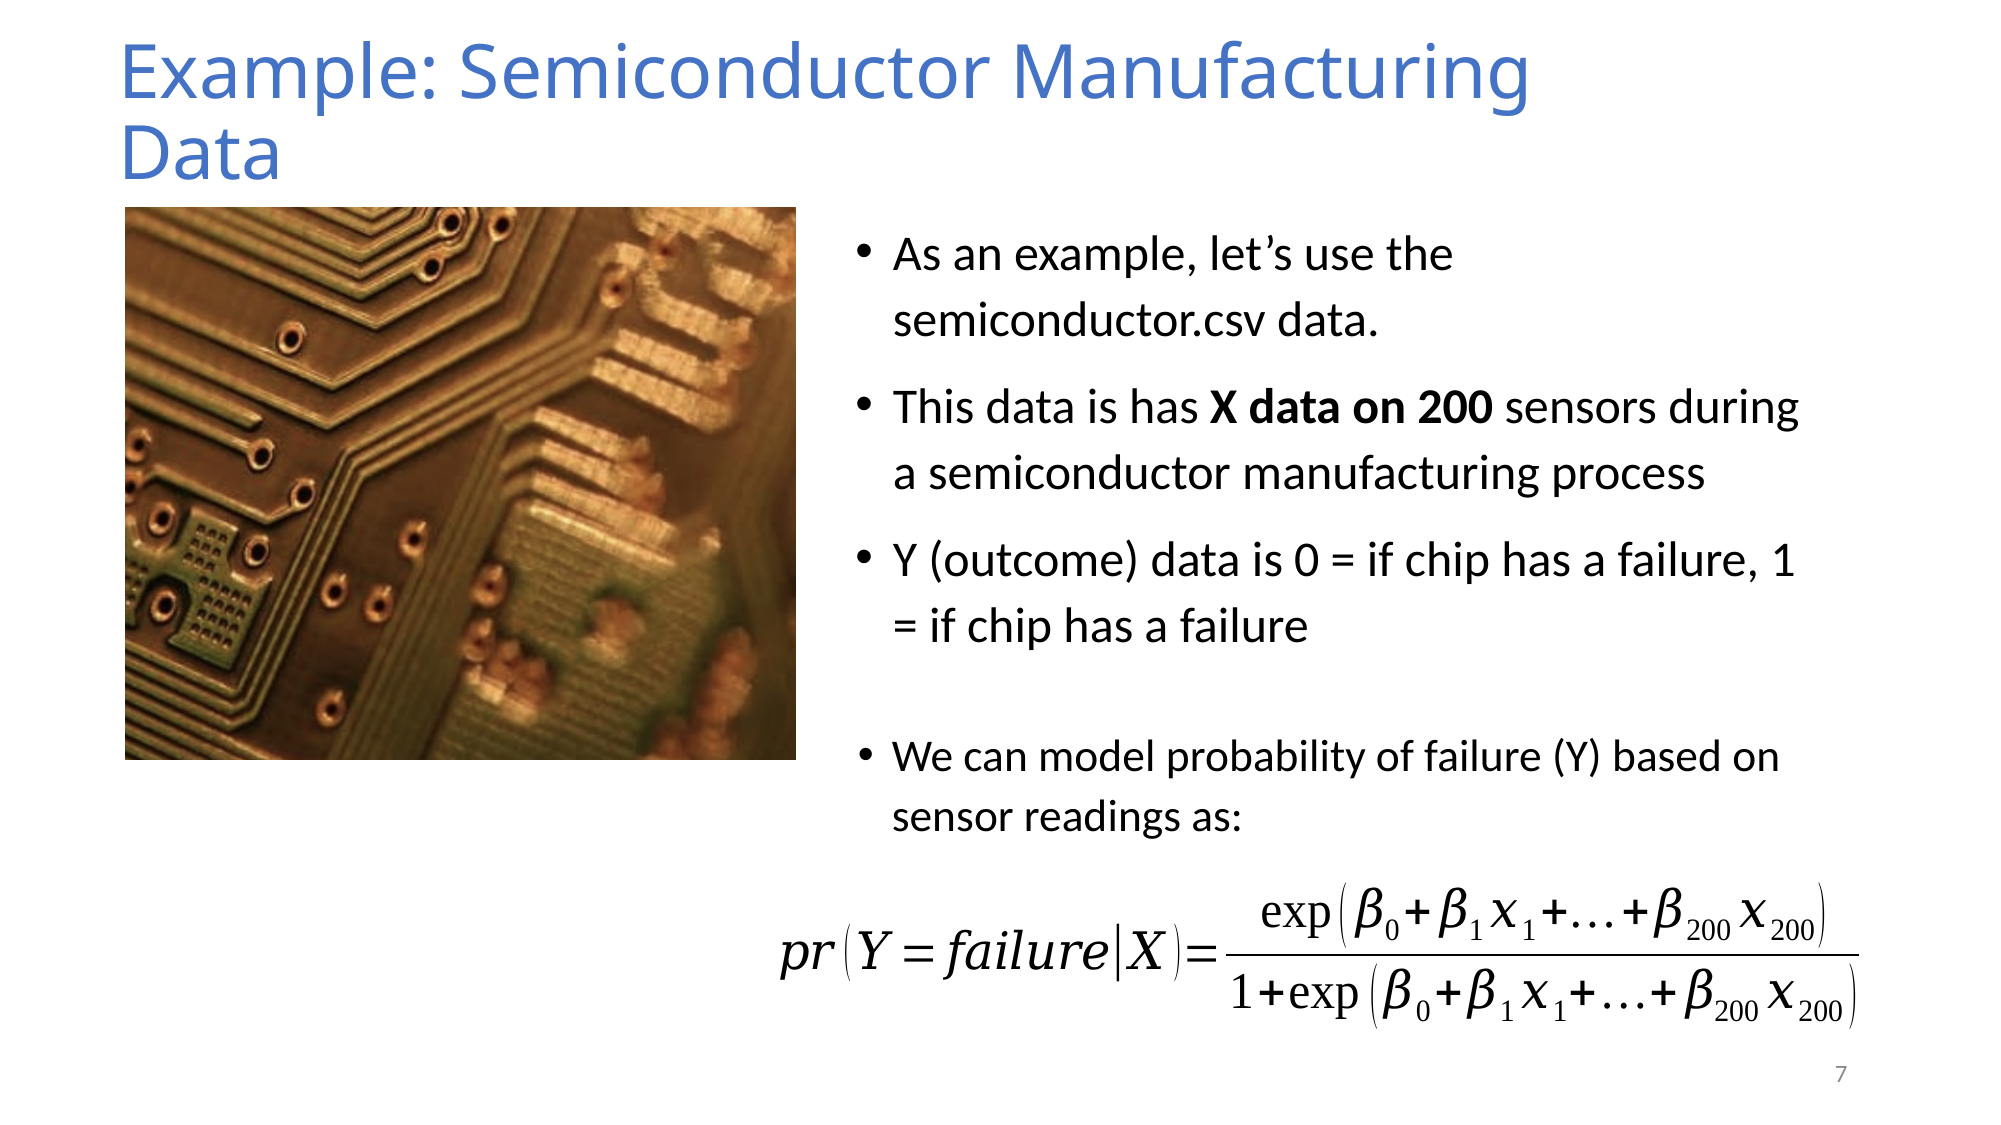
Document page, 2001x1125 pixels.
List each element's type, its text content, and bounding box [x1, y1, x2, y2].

text_box We can model probability of failure (Y) based on sensor readings as: [842, 713, 1834, 849]
list As an example, let’s use the semiconductor.csv data. This data is has X data on 200 sensors during a semiconductor manufacturing process Y (outcome) data is 0 = if chip has a failure, 1 = if chip has a failure [840, 207, 1831, 673]
picture [125, 207, 796, 760]
text_box Example: Semiconductor Manufacturing Data [103, 22, 1604, 208]
slide_number 7 [1412, 1042, 1863, 1103]
